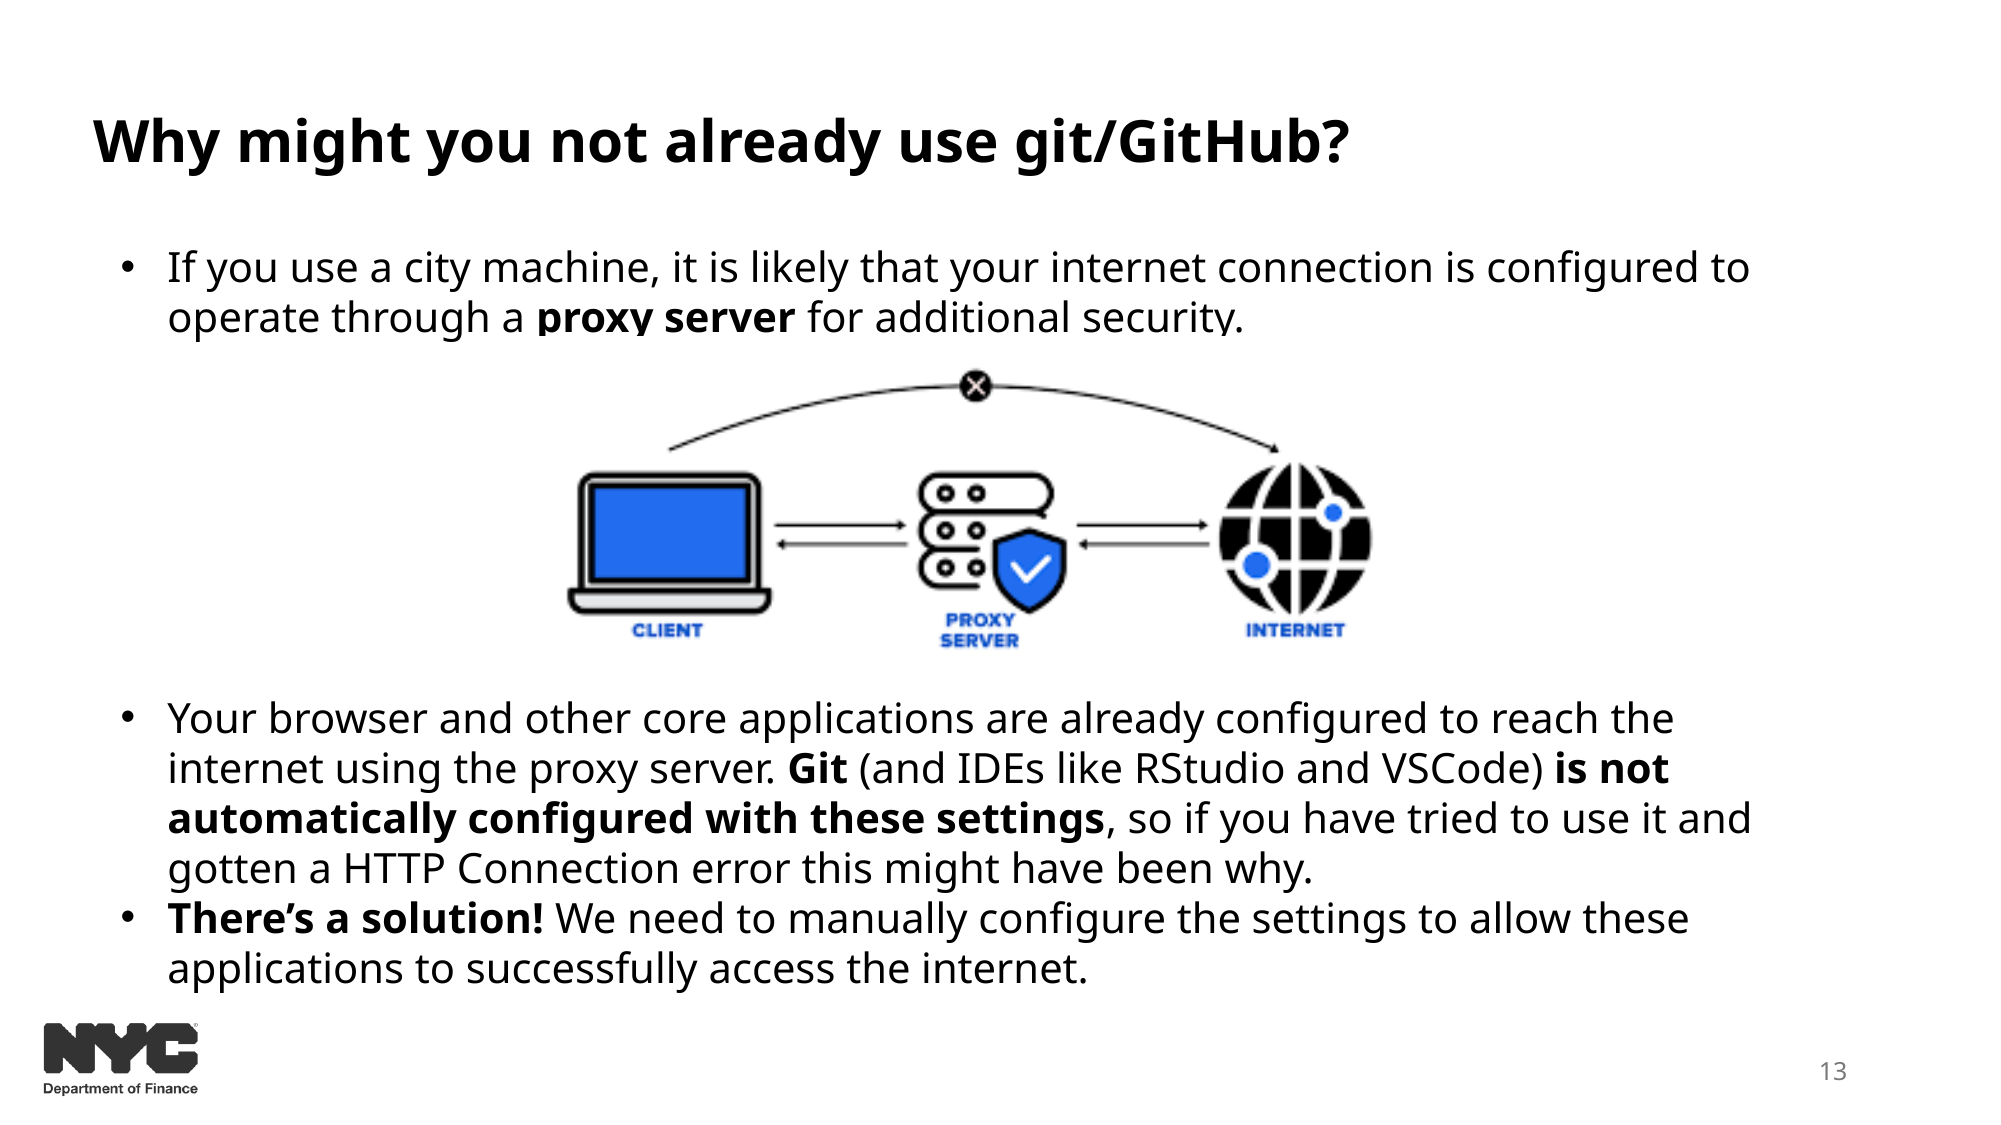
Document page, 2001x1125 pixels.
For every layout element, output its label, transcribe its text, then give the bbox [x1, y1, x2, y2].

slide_number 13 [1412, 1042, 1863, 1103]
picture [28, 1000, 222, 1114]
picture [507, 336, 1415, 696]
text_box If you use a city machine, it is likely that your internet connection is configured to operate through a proxy server for additional security. Your browser and other core applications are already configured to reach the internet using the proxy server. Git (and IDEs like RStudio and VSCode) is not automatically configured with these settings, so if you have tried to use it and gotten a HTTP Connection error this might have been why. There’s a solution! We need to manually configure the settings to allow these applications to successfully access the internet. [105, 233, 1816, 999]
text_box Why might you not already use git/GitHub? [78, 96, 1895, 182]
